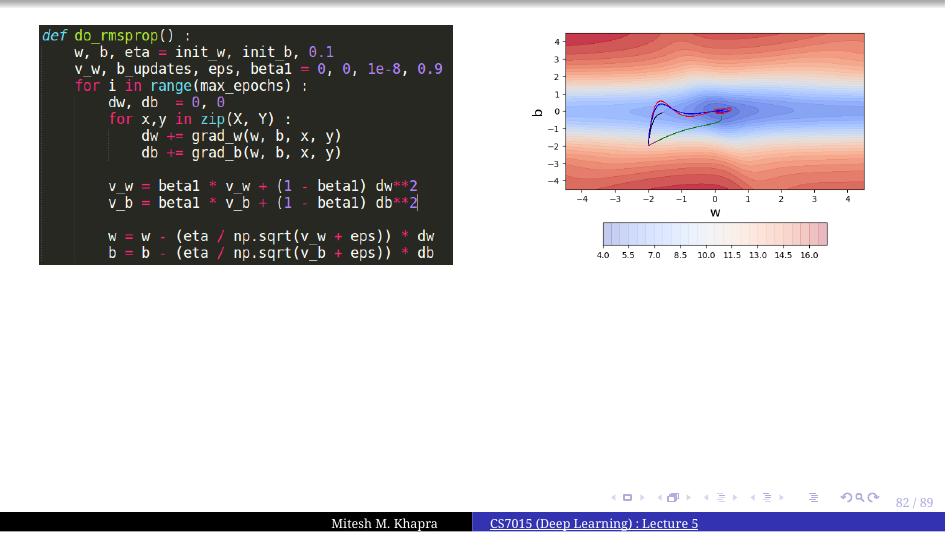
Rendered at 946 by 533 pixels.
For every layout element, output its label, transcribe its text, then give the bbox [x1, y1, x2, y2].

text_box 82 / 89 [893, 493, 942, 510]
picture [532, 32, 865, 258]
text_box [0, 511, 946, 532]
picture [0, 0, 945, 8]
picture [39, 25, 453, 265]
